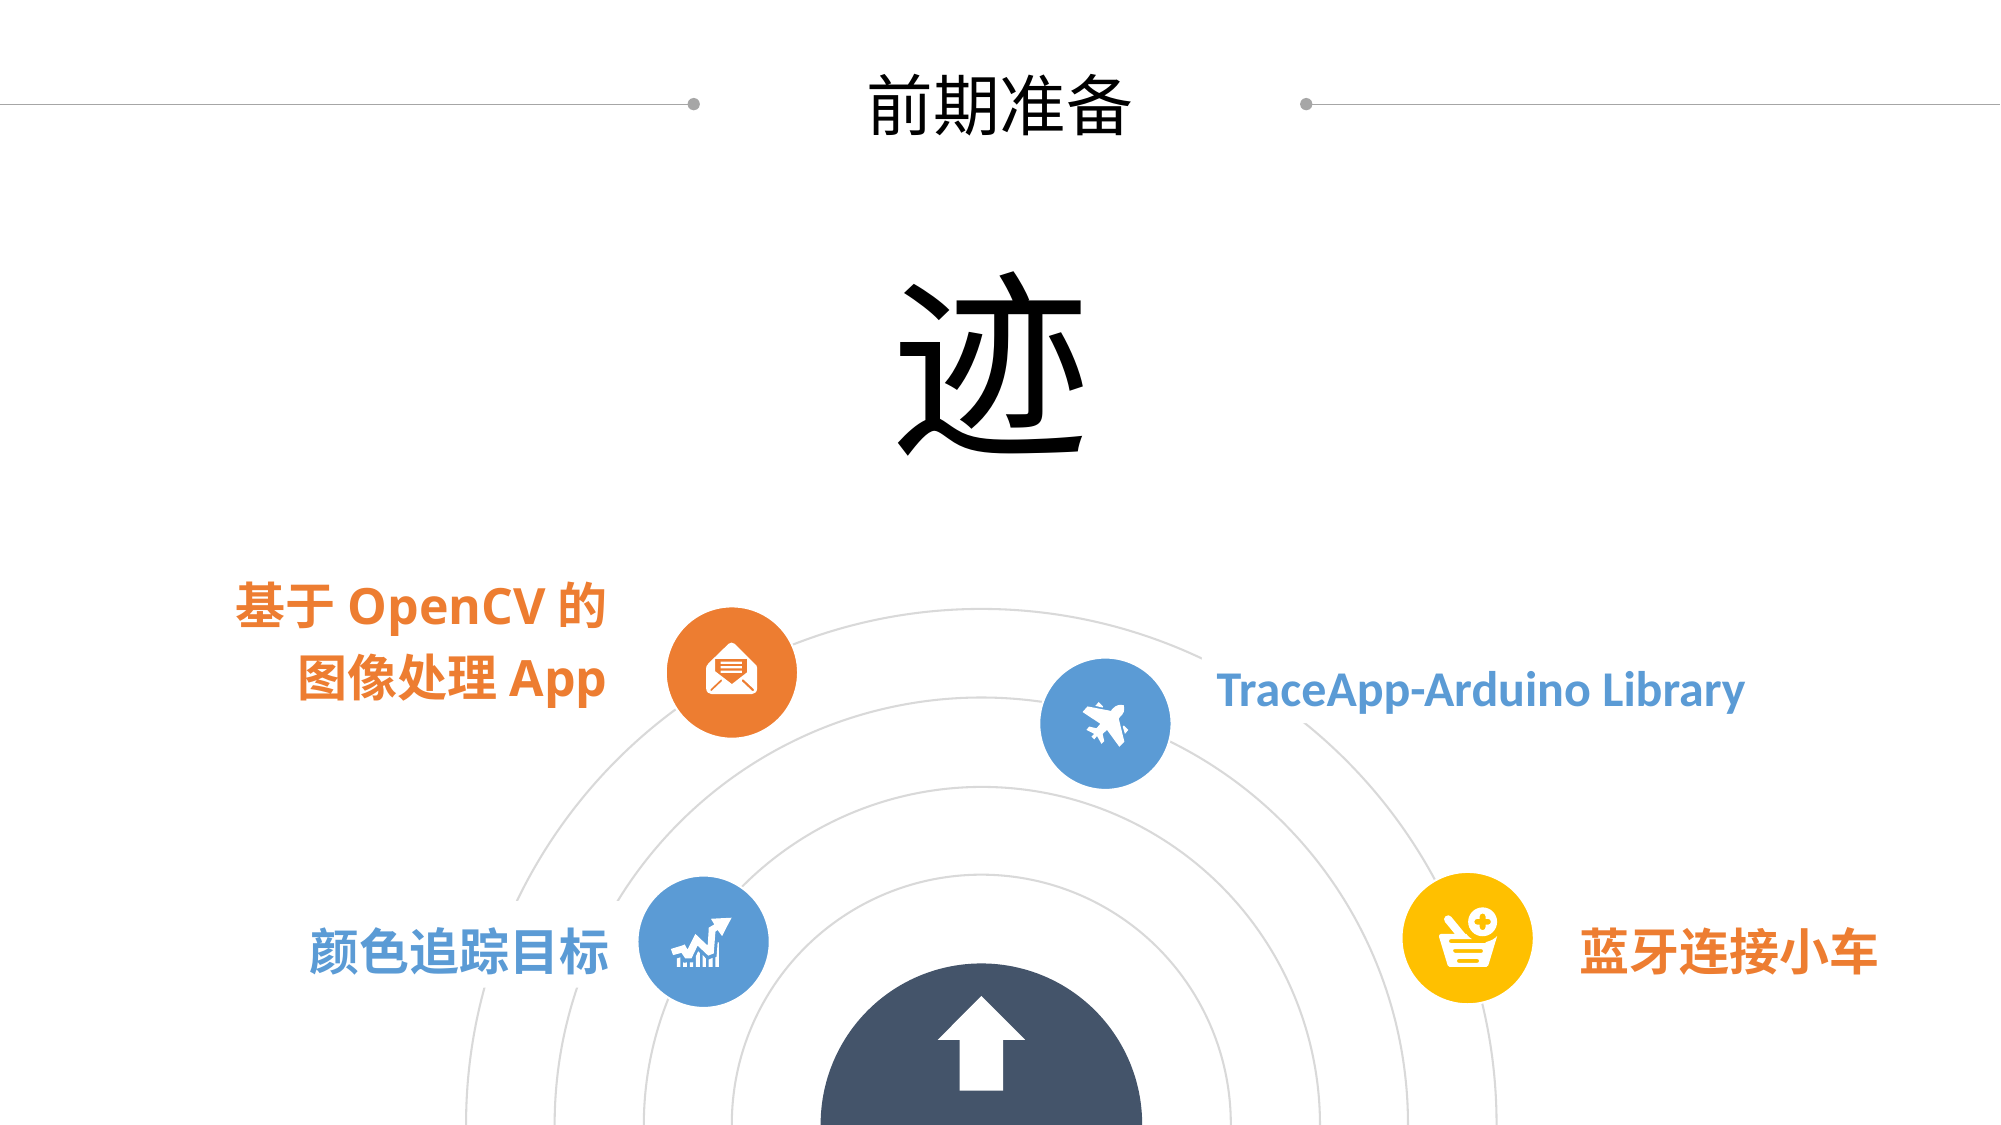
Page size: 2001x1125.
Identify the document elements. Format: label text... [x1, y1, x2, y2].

text_box 颜色追踪目标 [281, 901, 466, 988]
text_box 蓝牙连接小车 [1564, 901, 2000, 988]
text_box 基于OpenCV的图像处理App [207, 555, 623, 715]
text_box 前期准备 [851, 56, 1149, 152]
text_box 迹 [875, 232, 1172, 488]
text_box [466, 606, 1534, 1125]
text_box TraceApp-Arduino Library [1534, 636, 1947, 724]
